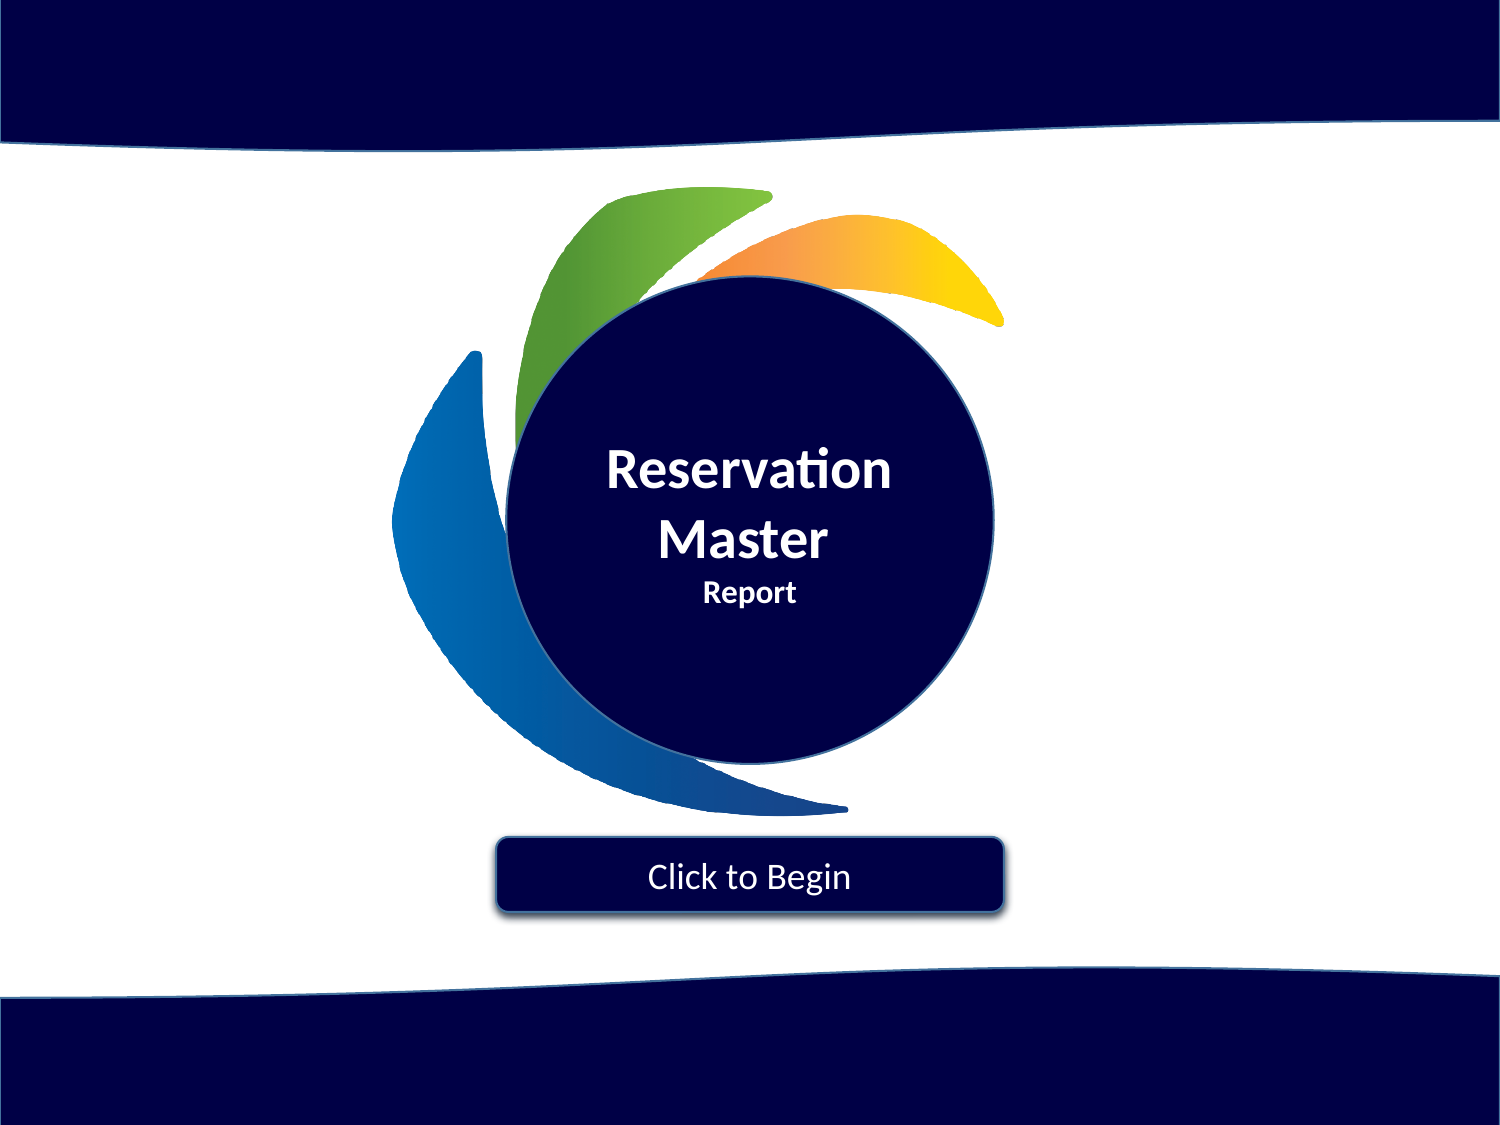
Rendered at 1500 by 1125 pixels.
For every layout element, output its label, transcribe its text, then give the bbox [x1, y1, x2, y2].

picture [391, 187, 1004, 845]
text_box [0, 966, 1500, 1125]
text_box [0, 0, 1500, 153]
text_box Click to Begin [495, 844, 1006, 914]
